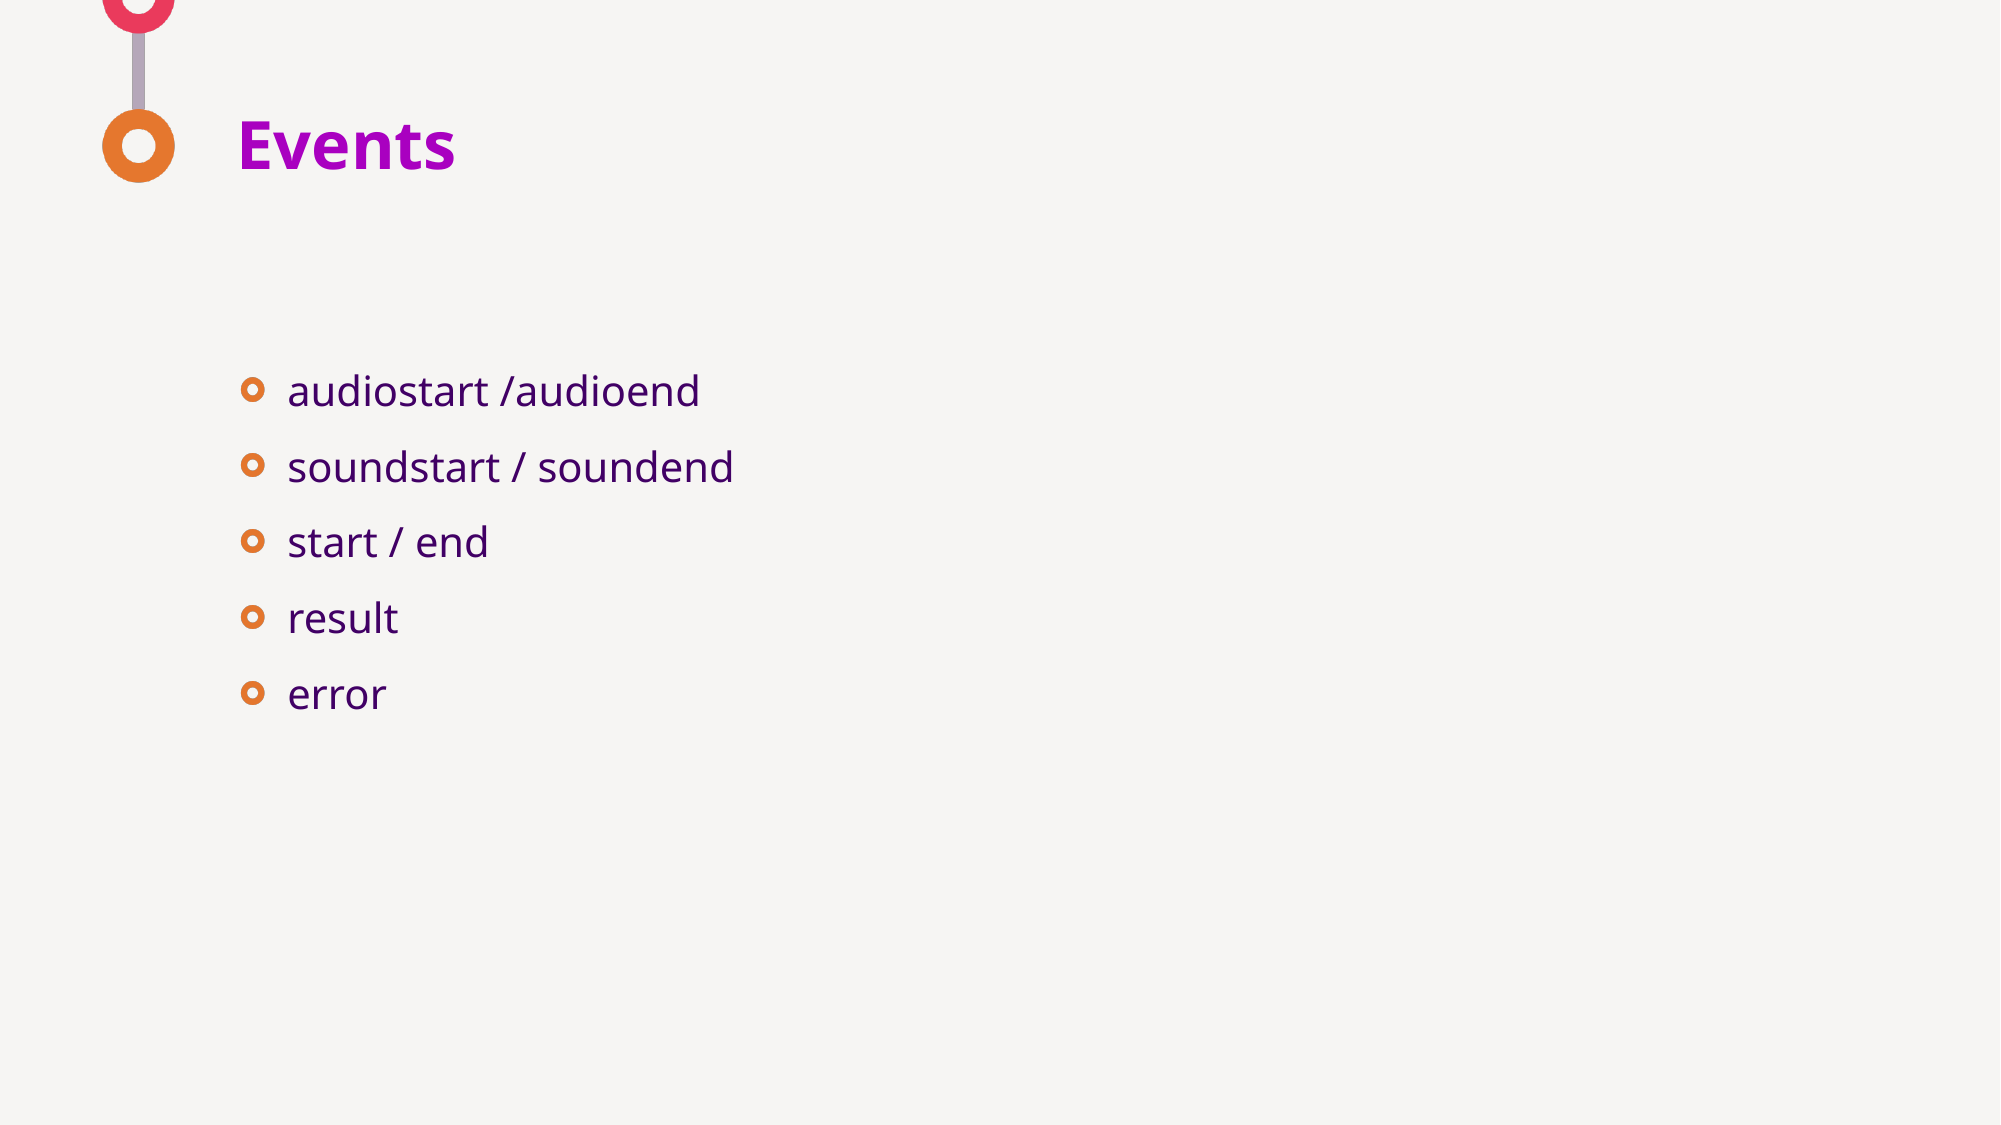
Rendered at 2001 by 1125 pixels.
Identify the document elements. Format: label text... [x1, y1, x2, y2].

picture [236, 523, 283, 559]
list audiostart /audioend soundstart / soundend start / end result error [236, 359, 1387, 1014]
picture [236, 675, 283, 711]
picture [100, 0, 179, 192]
title Events [236, 111, 1388, 278]
picture [236, 371, 283, 408]
picture [236, 599, 283, 635]
picture [236, 447, 283, 483]
